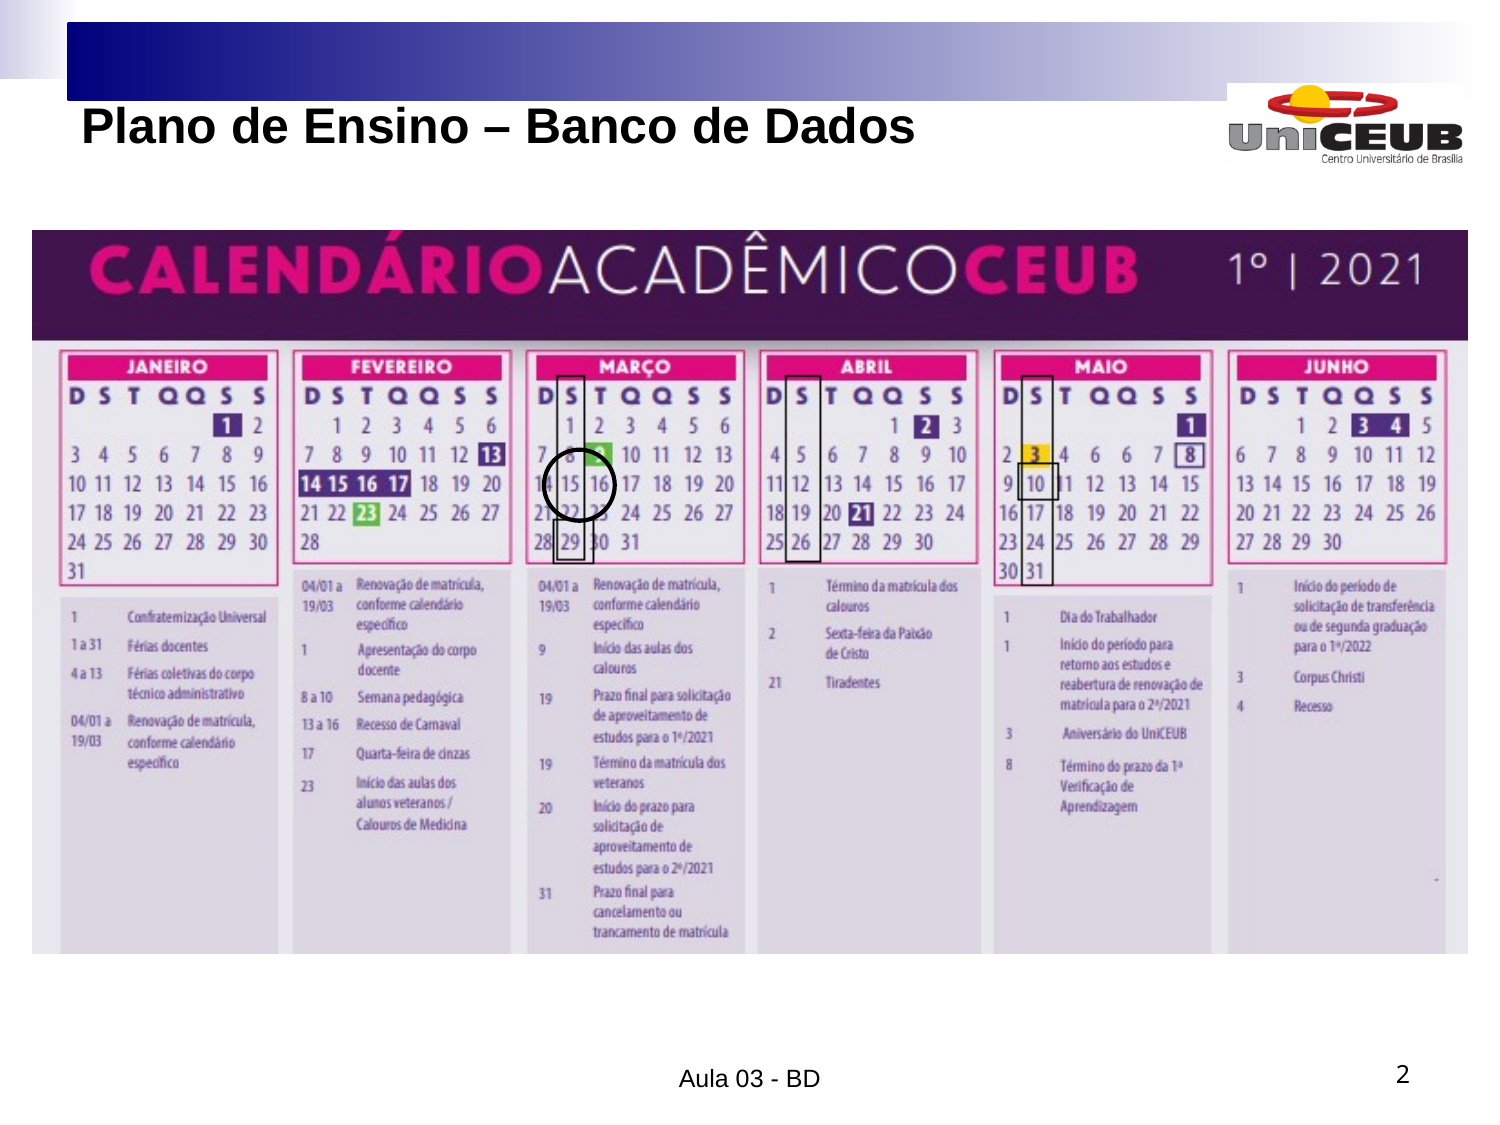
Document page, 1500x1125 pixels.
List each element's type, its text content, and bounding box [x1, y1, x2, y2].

text_box Aula 03 - BD [512, 1024, 988, 1100]
picture [1227, 83, 1464, 165]
text_box ‹#› [1074, 1024, 1425, 1100]
title Plano de Ensino – Banco de Dados [66, 11, 1417, 229]
picture [31, 230, 1469, 954]
